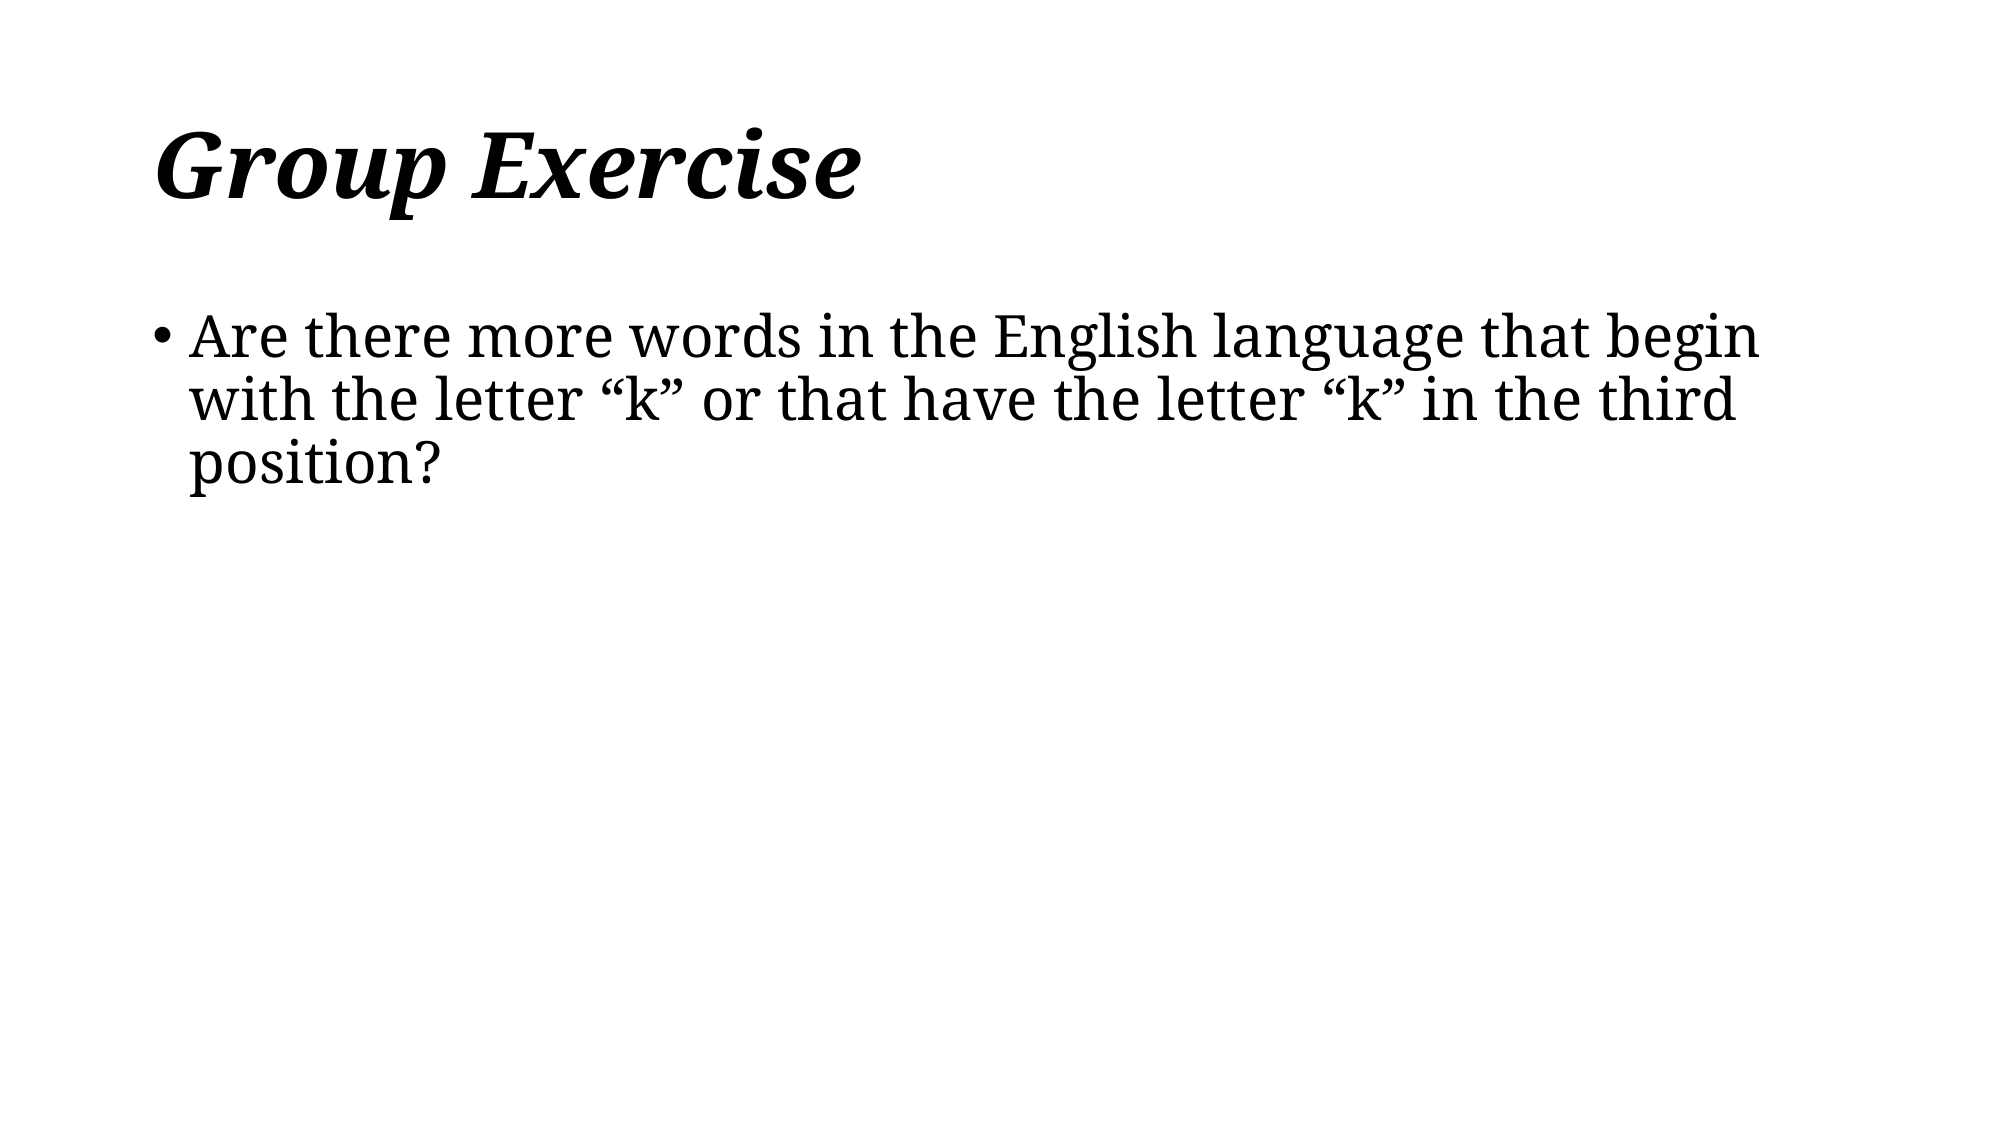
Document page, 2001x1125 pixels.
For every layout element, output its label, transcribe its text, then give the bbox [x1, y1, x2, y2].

title Group Exercise [137, 59, 1863, 278]
list Are there more words in the English language that begin with the letter “k” or that have the letter “k” in the third position? [137, 299, 1863, 1014]
